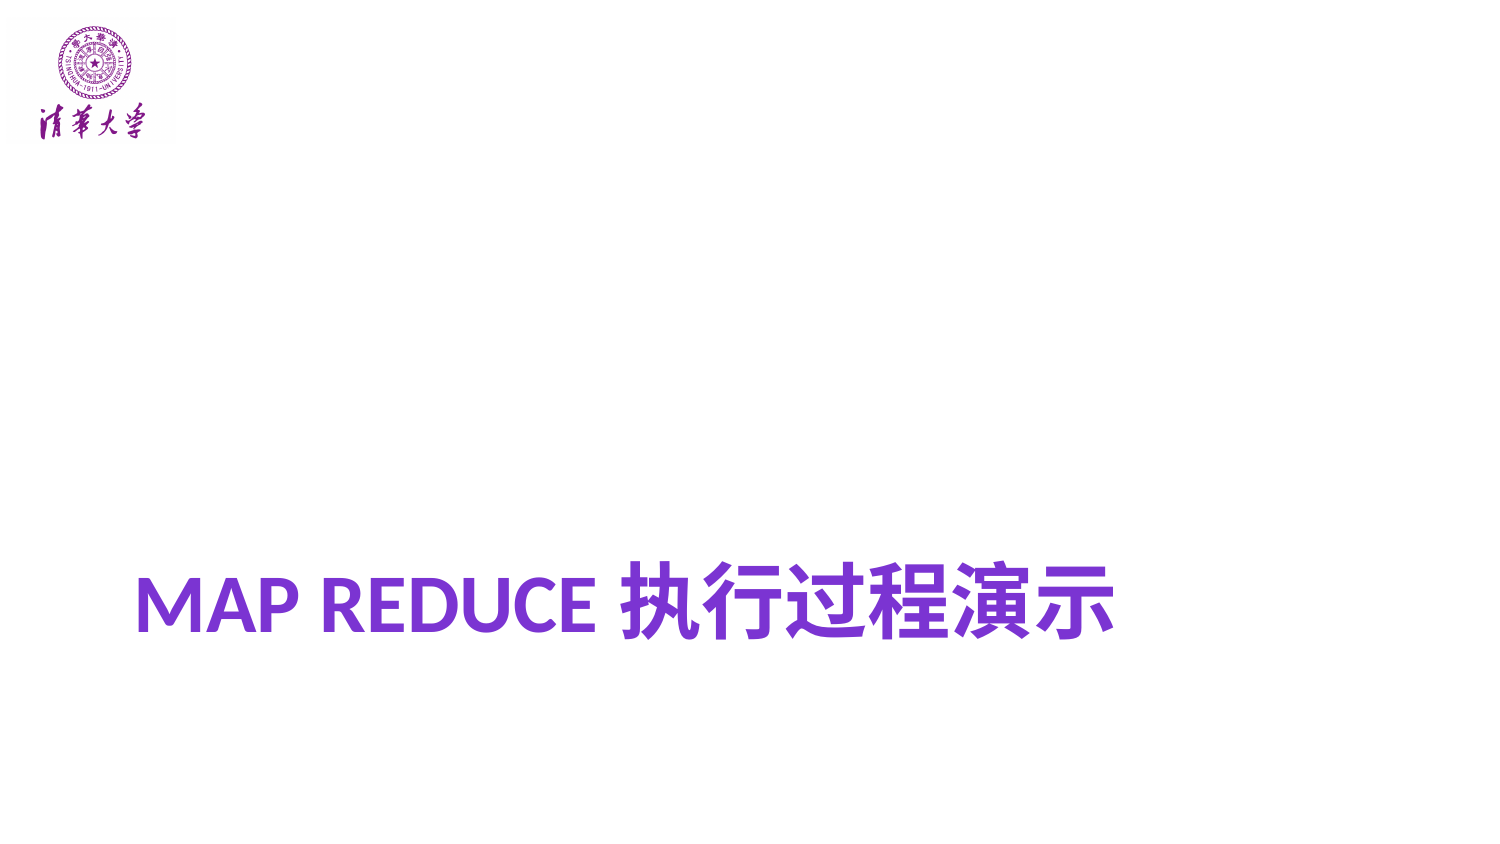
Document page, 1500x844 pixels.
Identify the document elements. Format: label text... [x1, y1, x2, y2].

picture [6, 17, 176, 144]
title Map reduce执行过程演示 [118, 542, 1394, 710]
